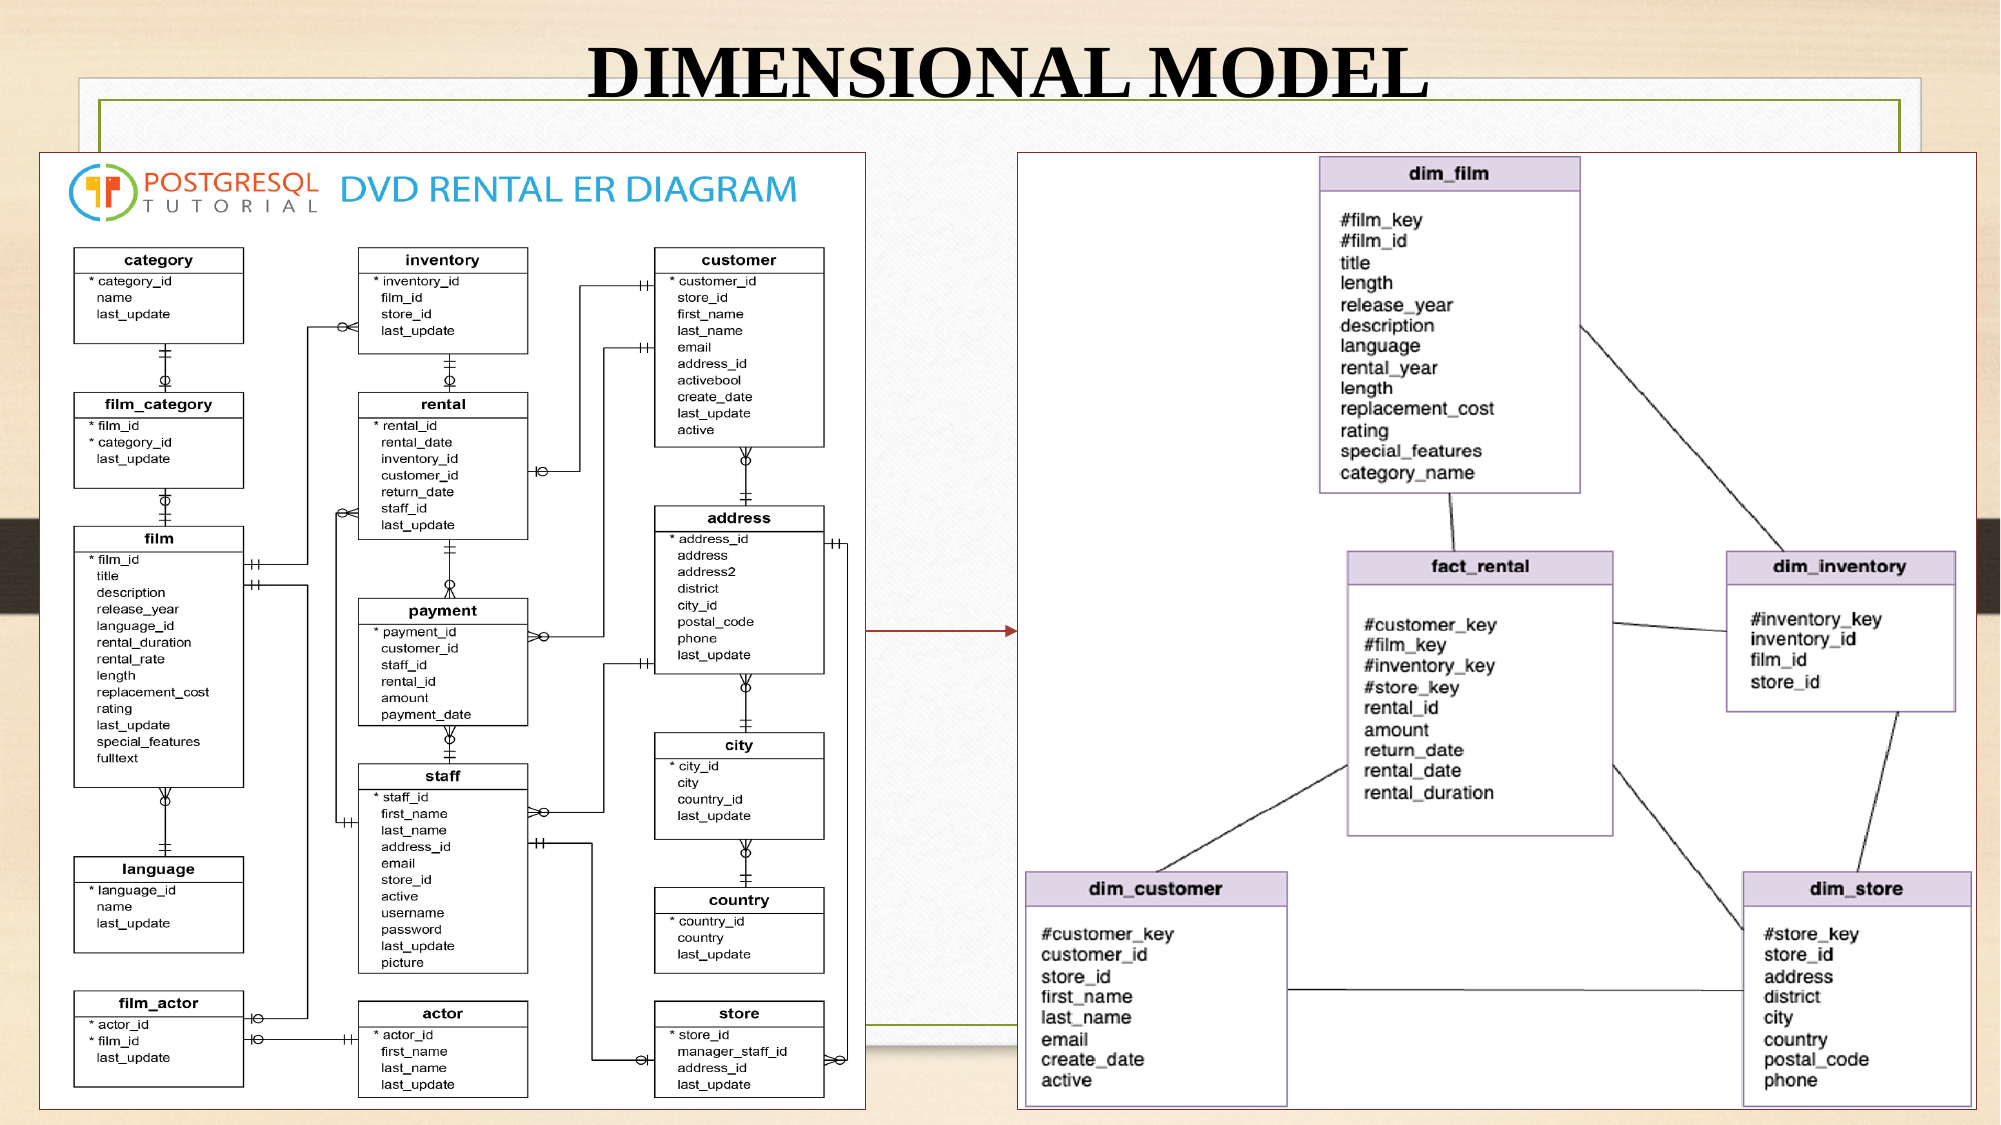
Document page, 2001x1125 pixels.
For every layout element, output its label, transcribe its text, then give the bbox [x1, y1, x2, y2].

text_box DIMENSIONAL MODEL [377, 14, 1643, 120]
picture [0, 0, 2001, 1125]
